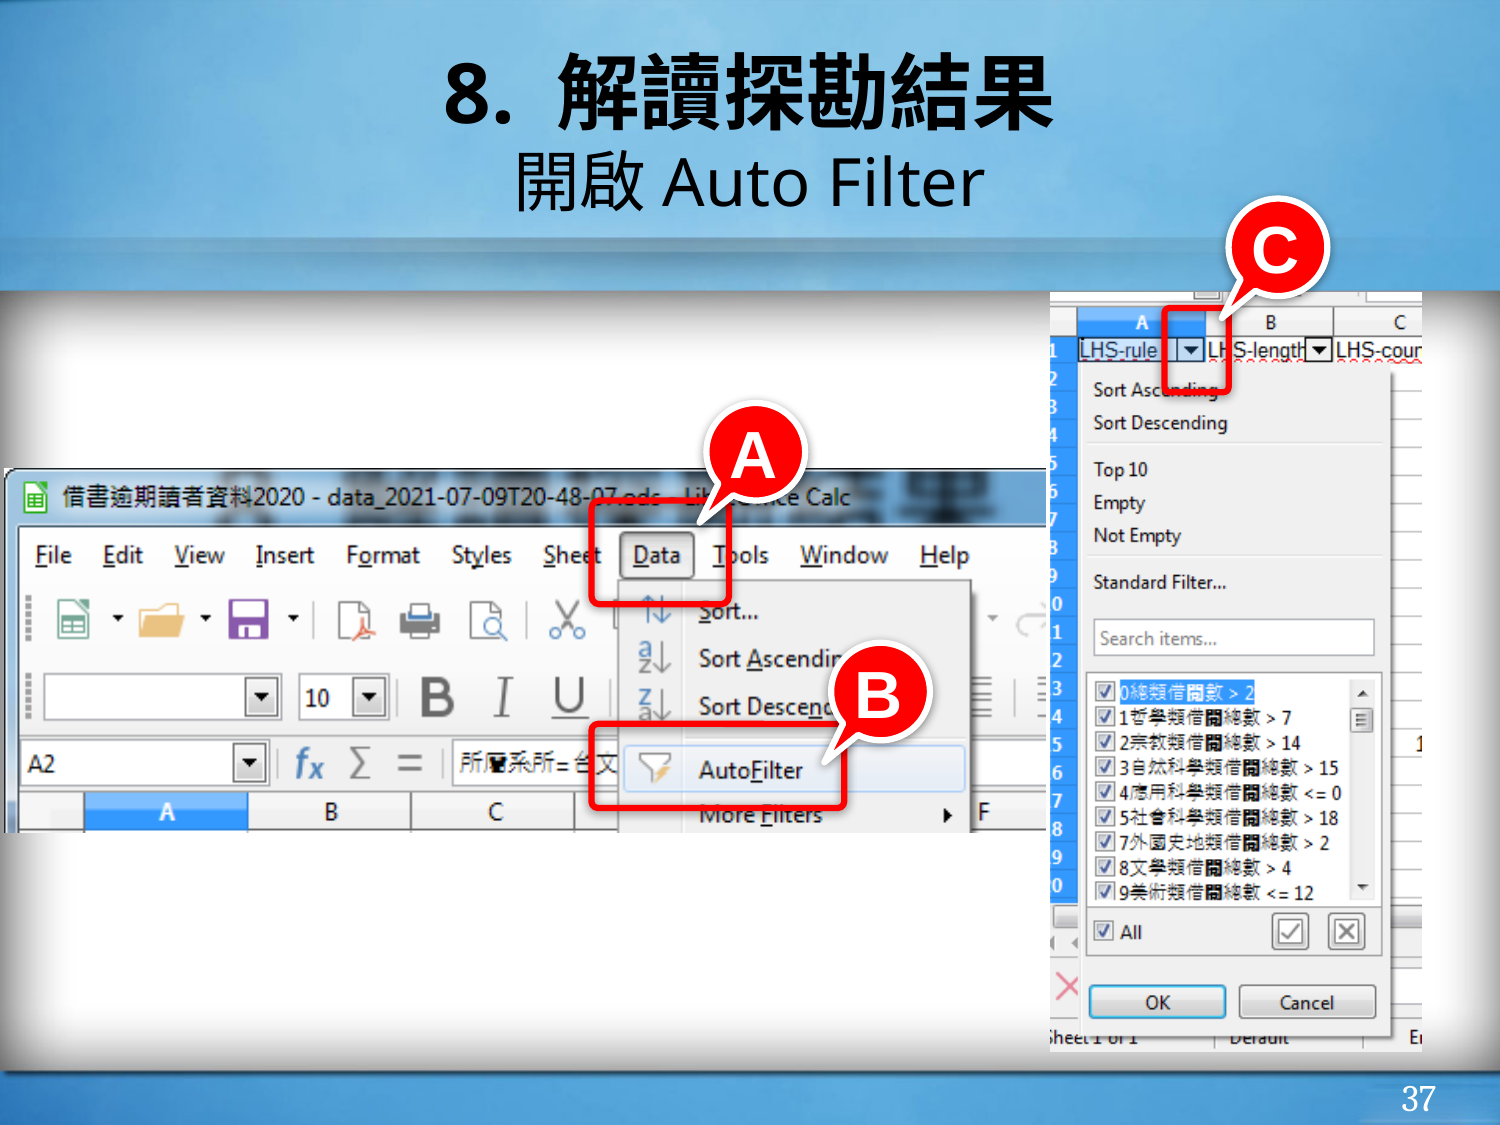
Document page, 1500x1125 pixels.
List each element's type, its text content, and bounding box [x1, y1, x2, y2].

title 8. 解讀探勘結果 開啟Auto Filter [78, 27, 1422, 232]
text_box A [706, 402, 806, 466]
text_box C [1228, 198, 1328, 290]
slide_number ‹#› [1350, 1074, 1488, 1118]
picture [0, 0, 1500, 1125]
